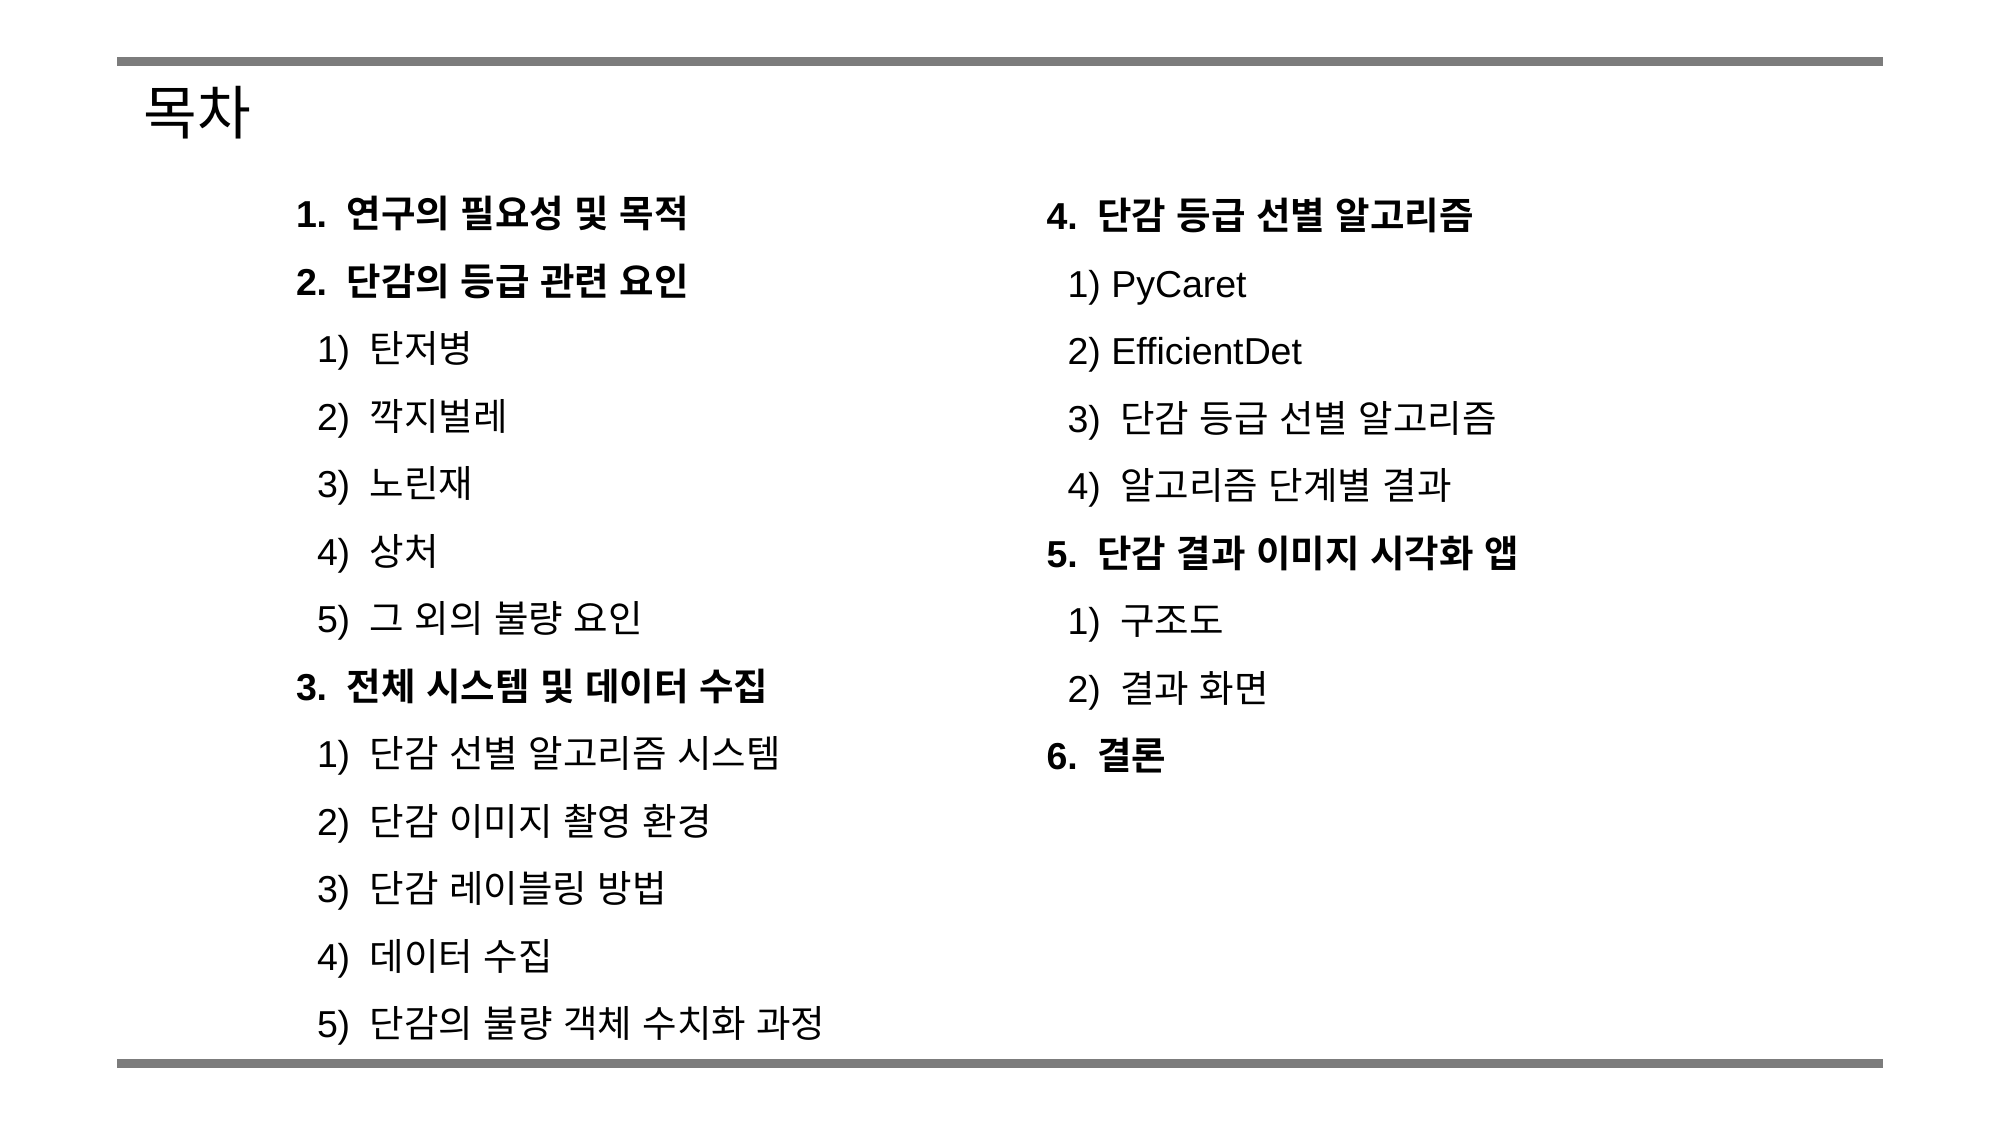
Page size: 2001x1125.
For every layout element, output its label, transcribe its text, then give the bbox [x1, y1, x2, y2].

text_box 1. 연구의 필요성 및 목적 2. 단감의 등급 관련 요인 1) 탄저병 2) 깍지벌레 3) 노린재 4) 상처 5) 그 외의 불량 요인 3. 전체 시스템 및 데이터 수집 1) 단감 선별 알고리즘 시스템 2) 단감 이미지 촬영 환경 3) 단감 레이블링 방법 4) 데이터 수집 5) 단감의 불량 객체 수치화 과정 [236, 160, 1020, 1053]
title 목차 [128, 70, 689, 161]
text_box 4. 단감 등급 선별 알고리즘 1) PyCaret 2) EfficientDet 3) 단감 등급 선별 알고리즘 4) 알고리즘 단계별 결과 5. 단감 결과 이미지 시각화 앱 1) 구조도 2) 결과 화면 6. 결론 [987, 162, 1916, 785]
